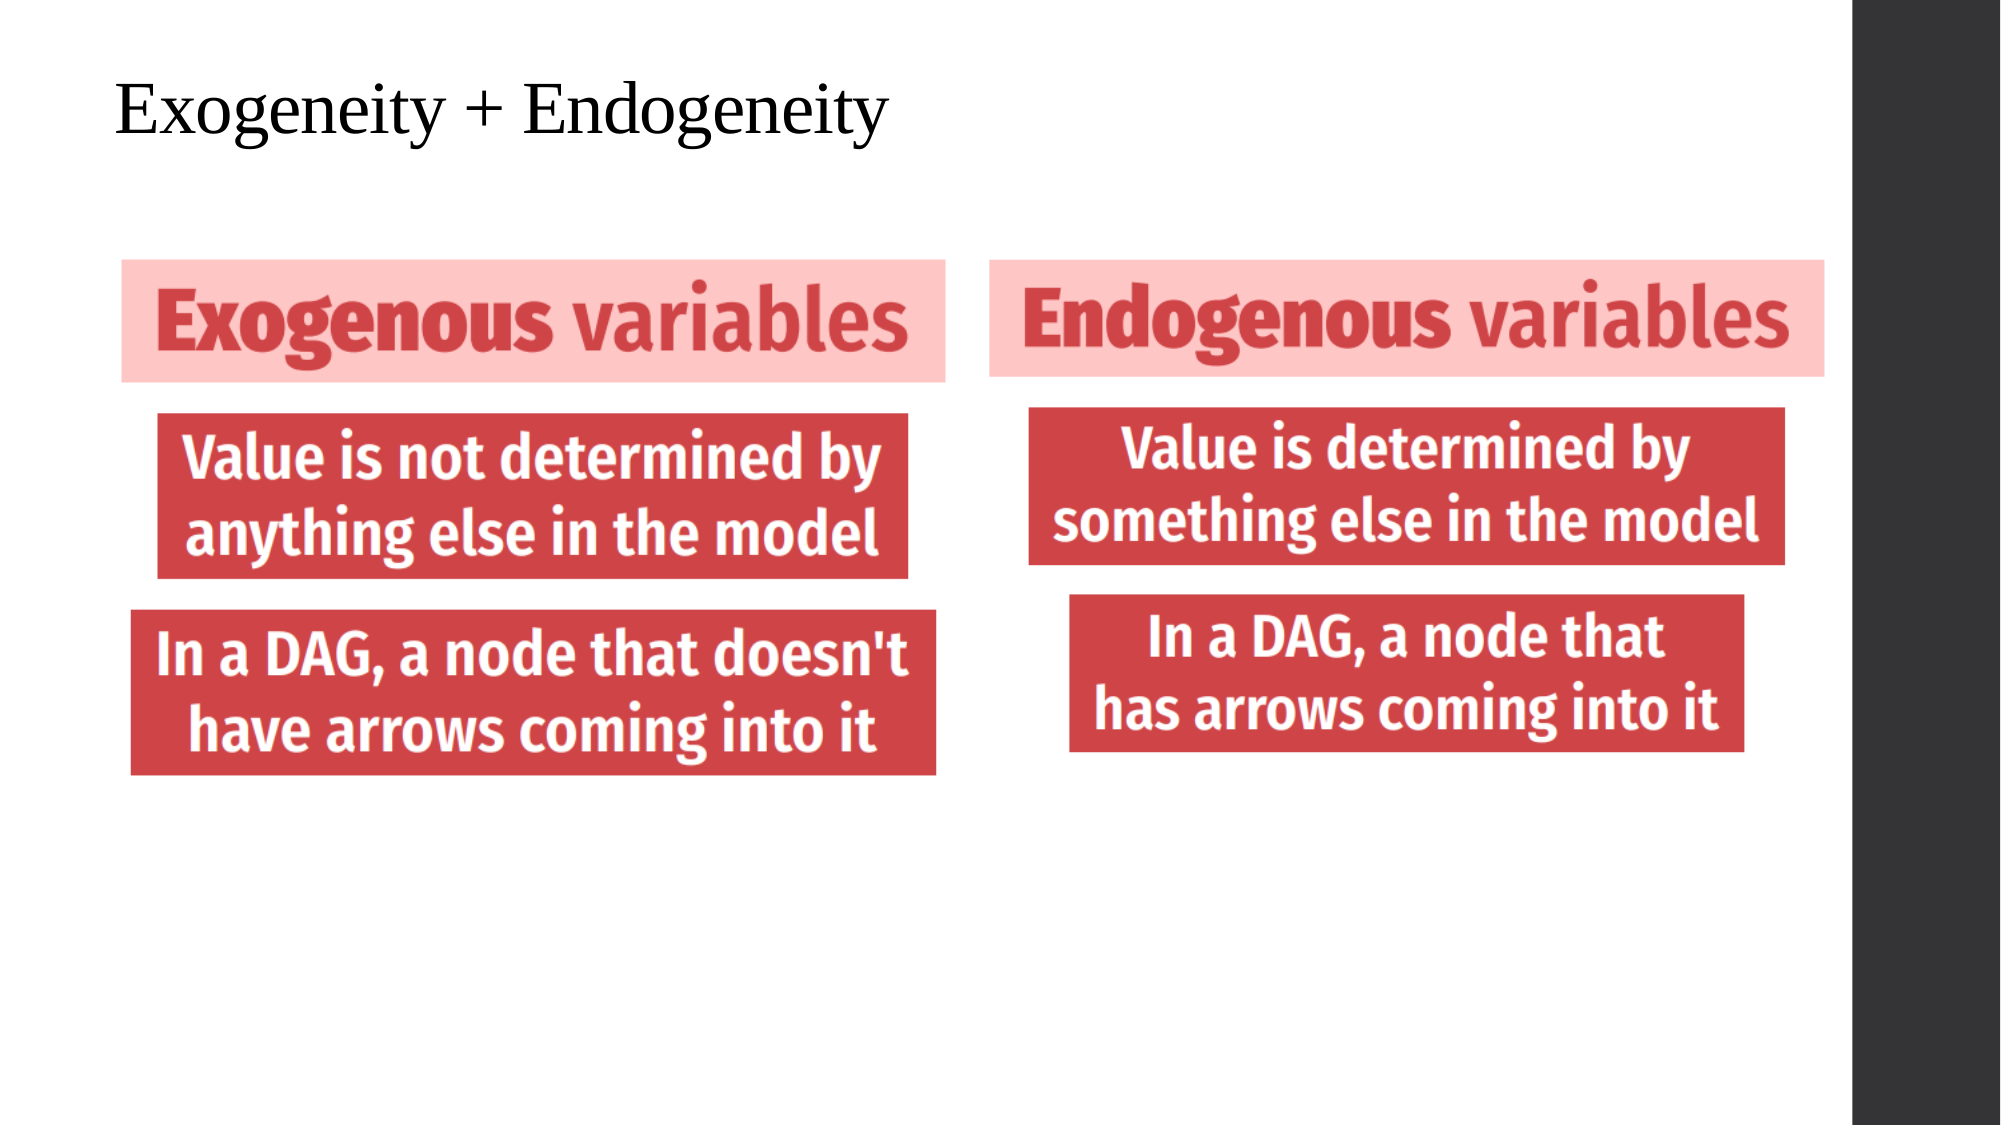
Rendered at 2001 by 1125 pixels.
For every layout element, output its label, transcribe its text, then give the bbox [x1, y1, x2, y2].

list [74, 237, 943, 805]
title Exogeneity + Endogeneity [99, 55, 1813, 158]
picture [949, 237, 1851, 822]
